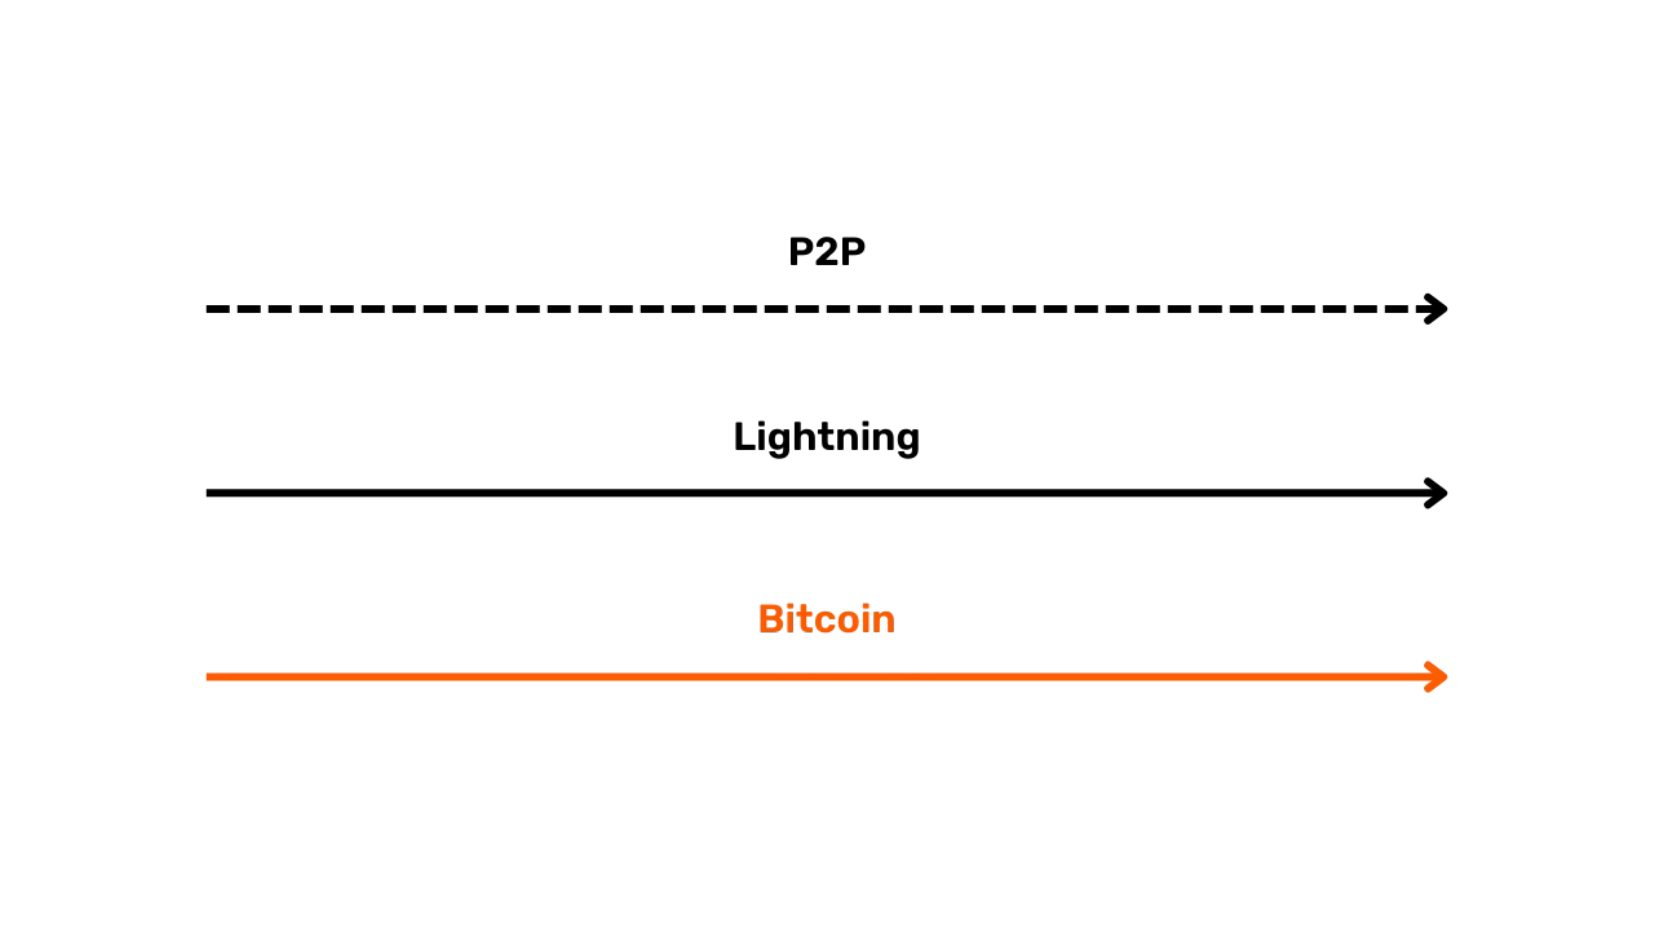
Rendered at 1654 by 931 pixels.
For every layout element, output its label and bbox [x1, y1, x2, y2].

picture [0, 198, 1654, 732]
